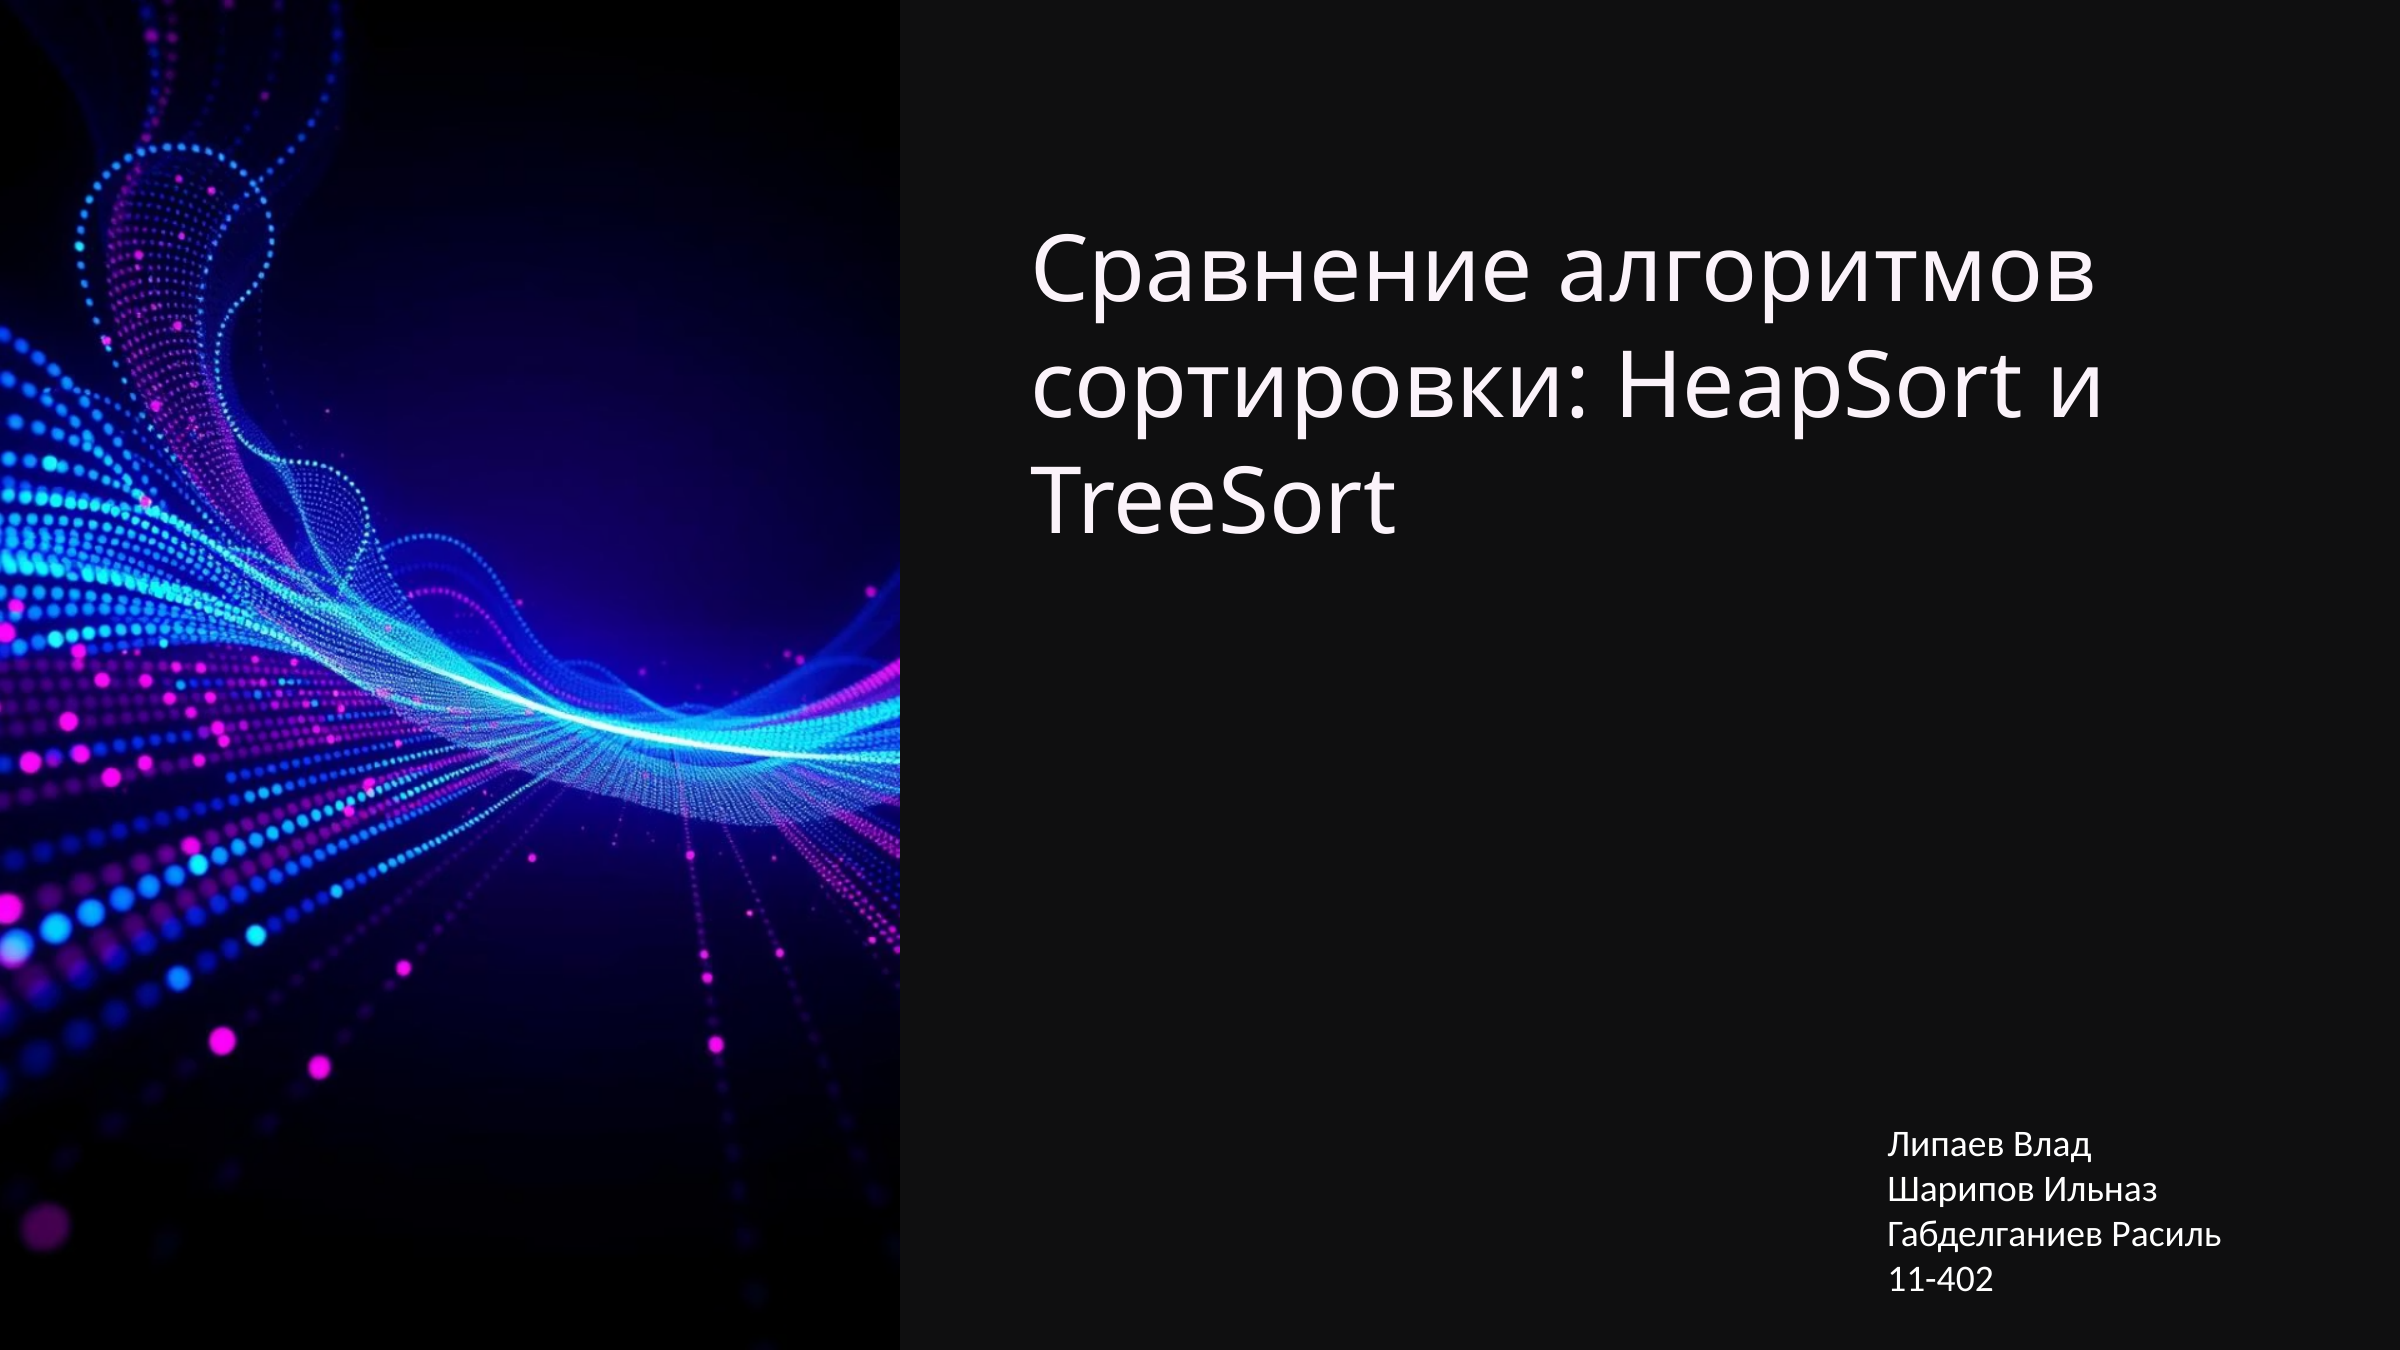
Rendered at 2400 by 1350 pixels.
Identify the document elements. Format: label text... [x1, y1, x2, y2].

text_box Липаев Влад Шарипов Ильназ Габделганиев Расиль 11-402 [1872, 1111, 2365, 1249]
text_box Сравнение алгоритмов сортировки: HeapSort и TreeSort [1030, 204, 2270, 554]
picture [1837, 1249, 2400, 1350]
picture [0, 0, 900, 1350]
